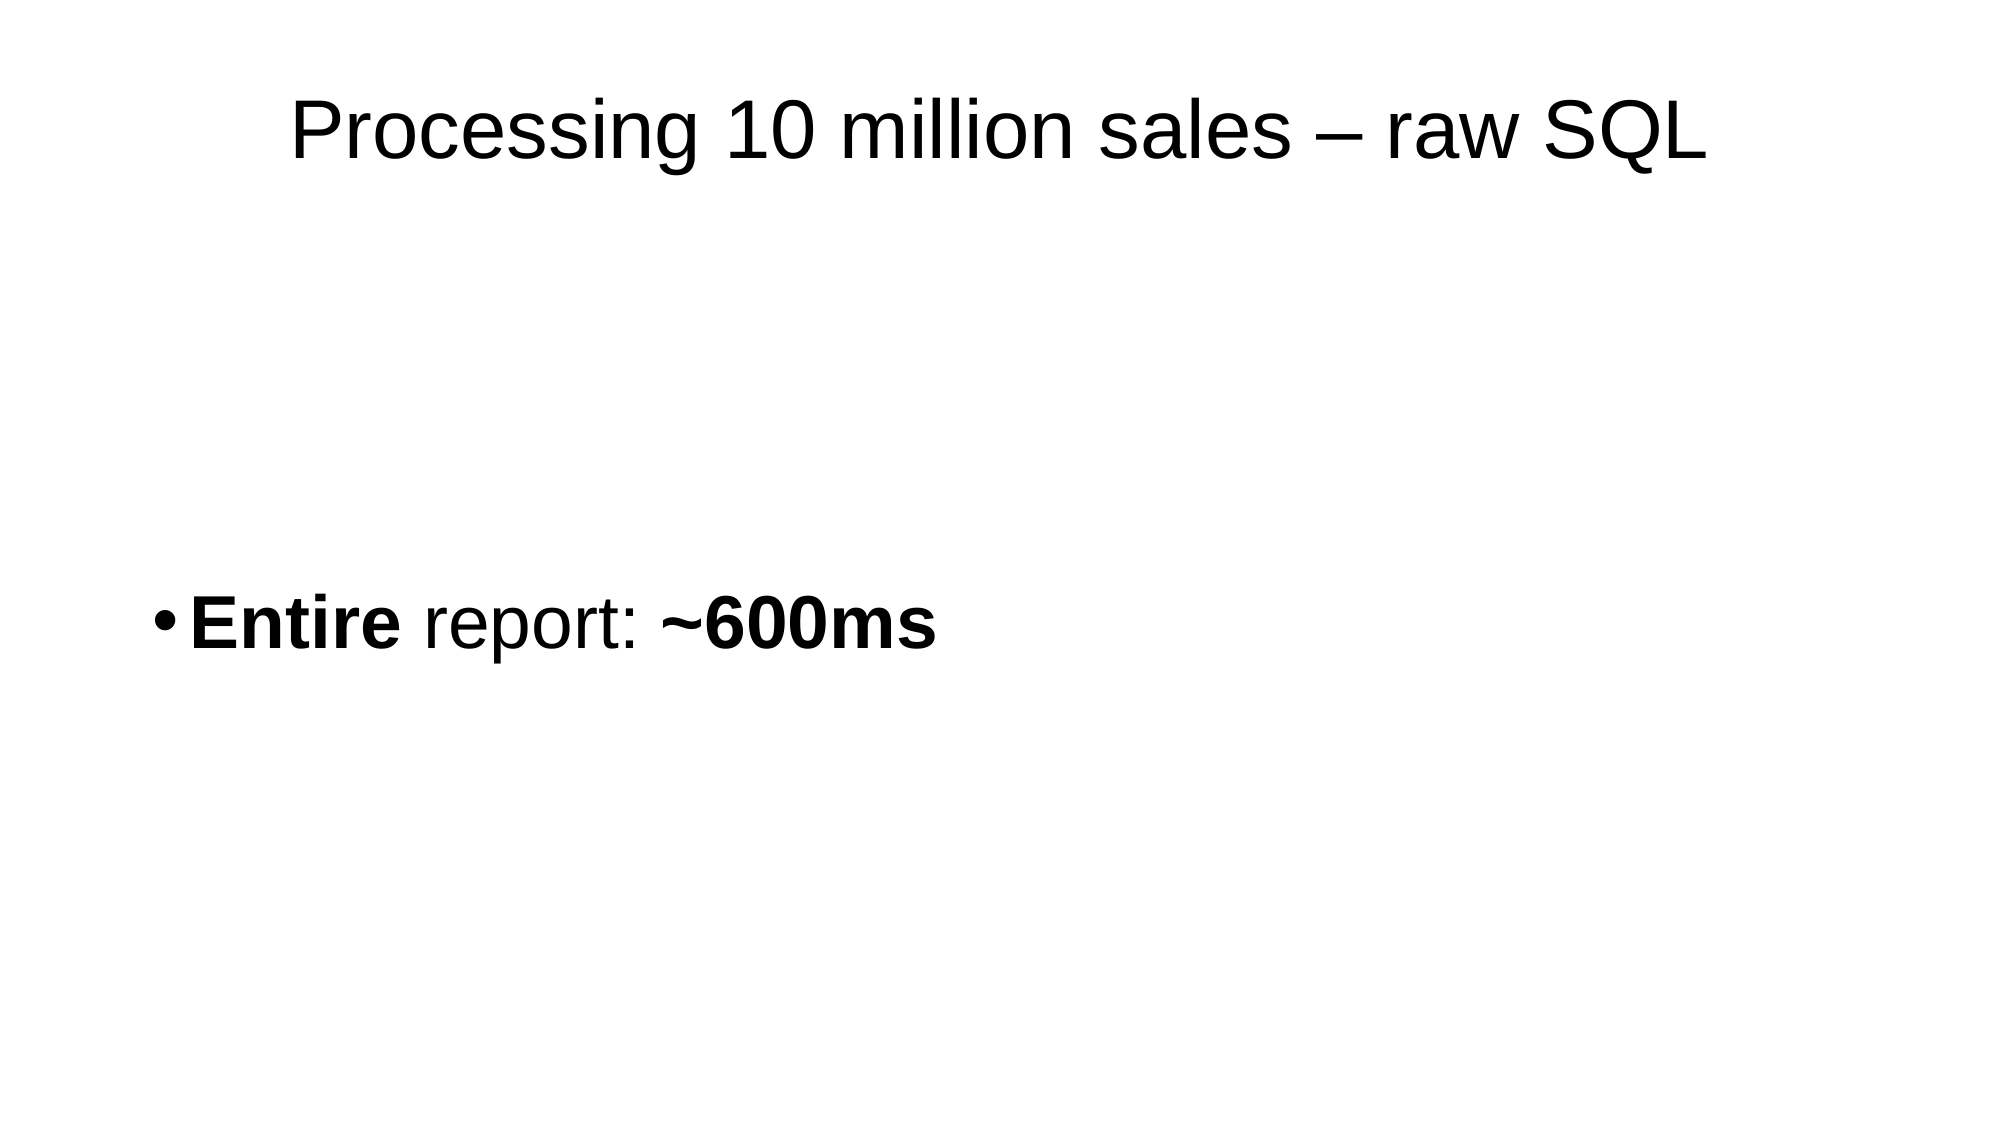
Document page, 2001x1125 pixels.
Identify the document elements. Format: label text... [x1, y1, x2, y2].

list Entire report: ~600ms [137, 234, 1863, 1014]
title Processing 10 million sales – raw SQL [137, 59, 1863, 204]
